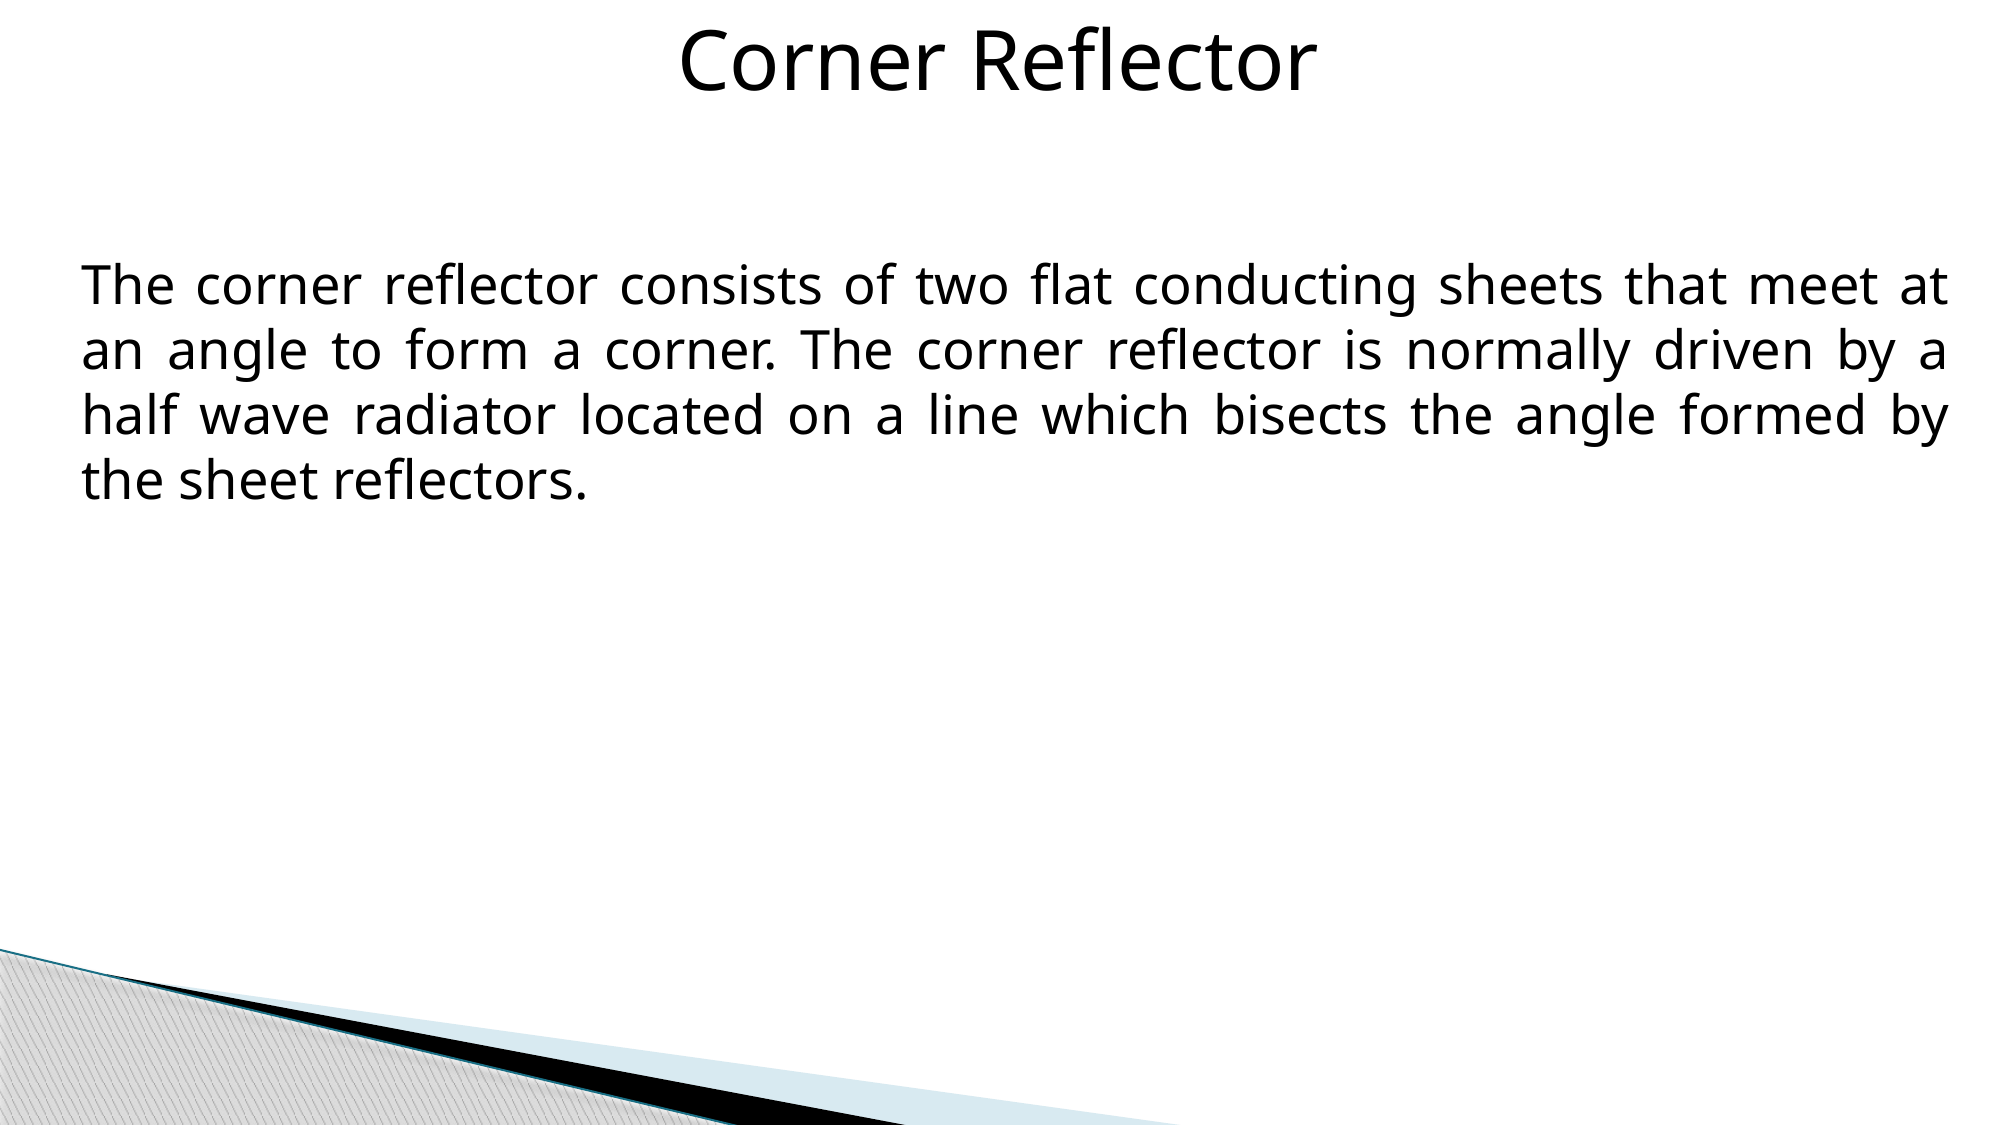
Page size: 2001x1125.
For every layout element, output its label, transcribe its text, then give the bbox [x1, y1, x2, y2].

text_box The corner reflector consists of two flat conducting sheets that meet at an angle to form a corner. The corner reflector is normally driven by a half wave radiator located on a line which bisects the angle formed by the sheet reflectors. [66, 242, 1967, 518]
text_box Corner Reflector [111, 0, 1886, 115]
